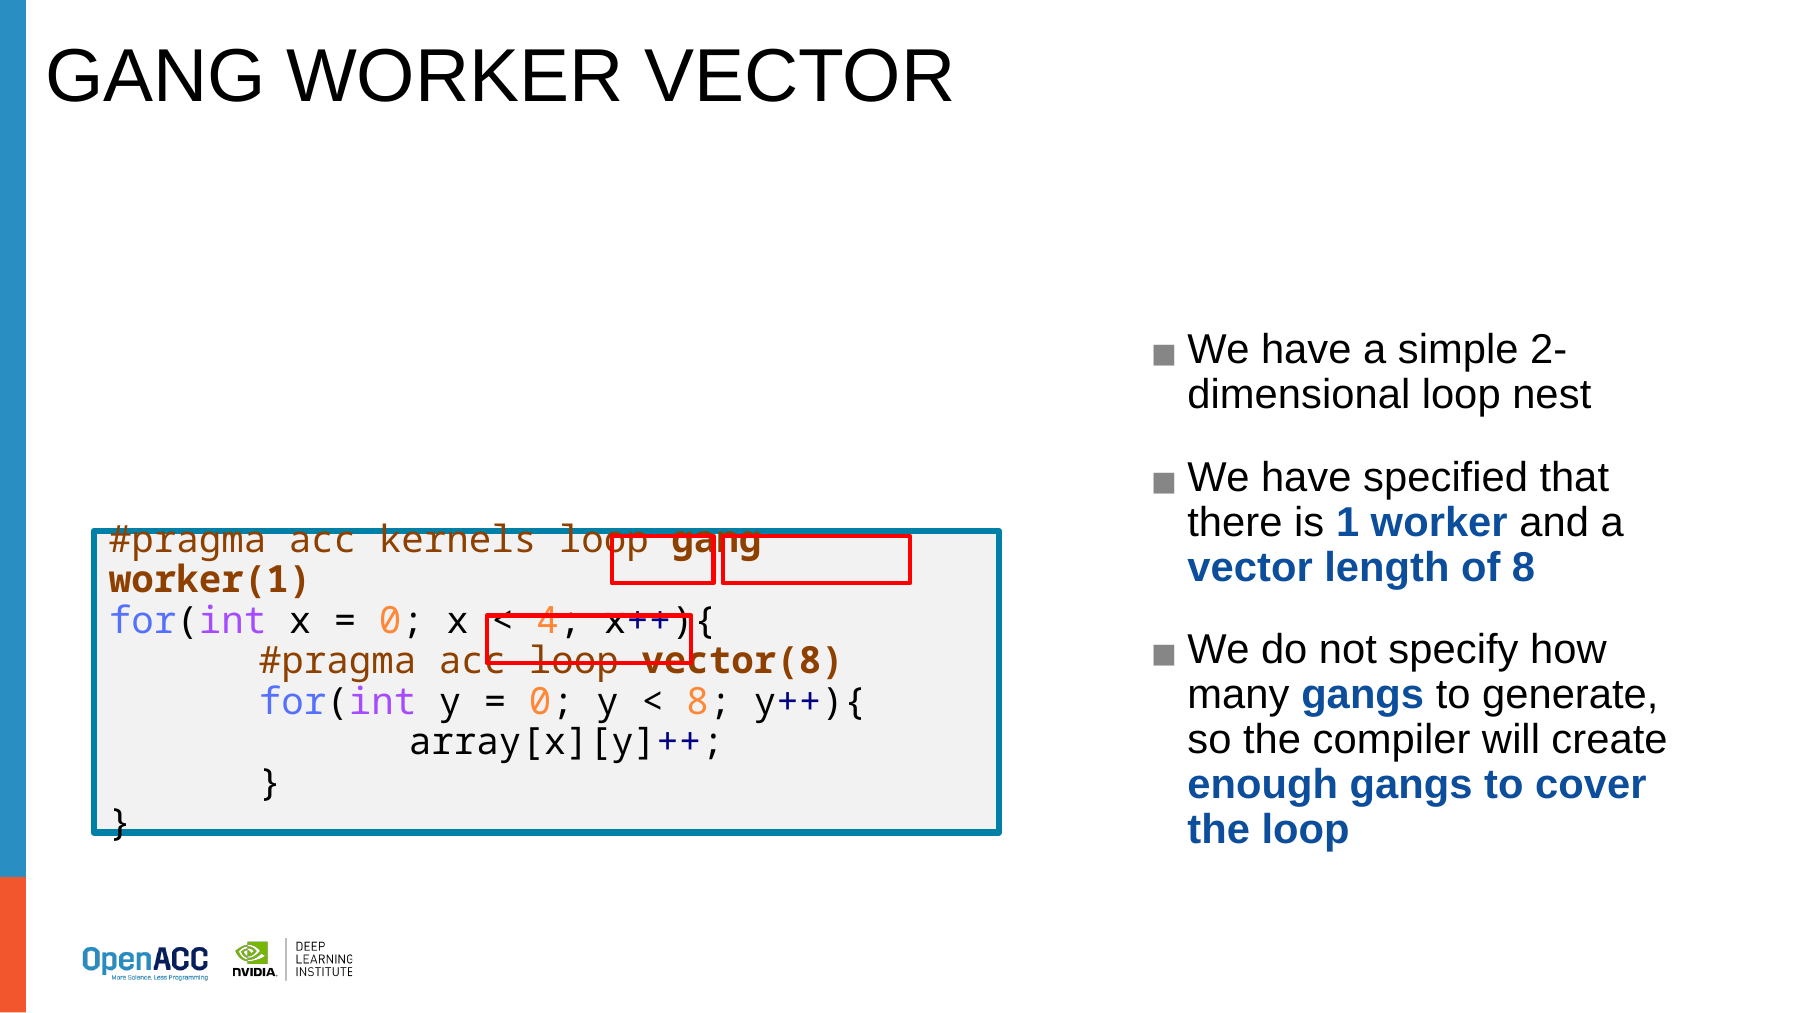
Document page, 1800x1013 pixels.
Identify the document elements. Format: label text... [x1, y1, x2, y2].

title GANG WORKER VECTOR [30, 28, 1667, 126]
text_box [722, 535, 910, 584]
text_box We have a simple 2-dimensional loop nest We have specified that there is 1 worker and a vector length of 8 We do not specify how many gangs to generate, so the compiler will create enough gangs to cover the loop [1135, 320, 1726, 931]
text_box [612, 535, 714, 584]
picture [233, 938, 353, 981]
picture [81, 946, 208, 981]
text_box #pragma acc kernels loop gang worker(1) for(int x = 0; x < 4; x++){ #pragma acc loop vector(8) for(int y = 0; y < 8; y++){ array[x][y]++; } } [93, 531, 1000, 833]
text_box [486, 615, 692, 663]
